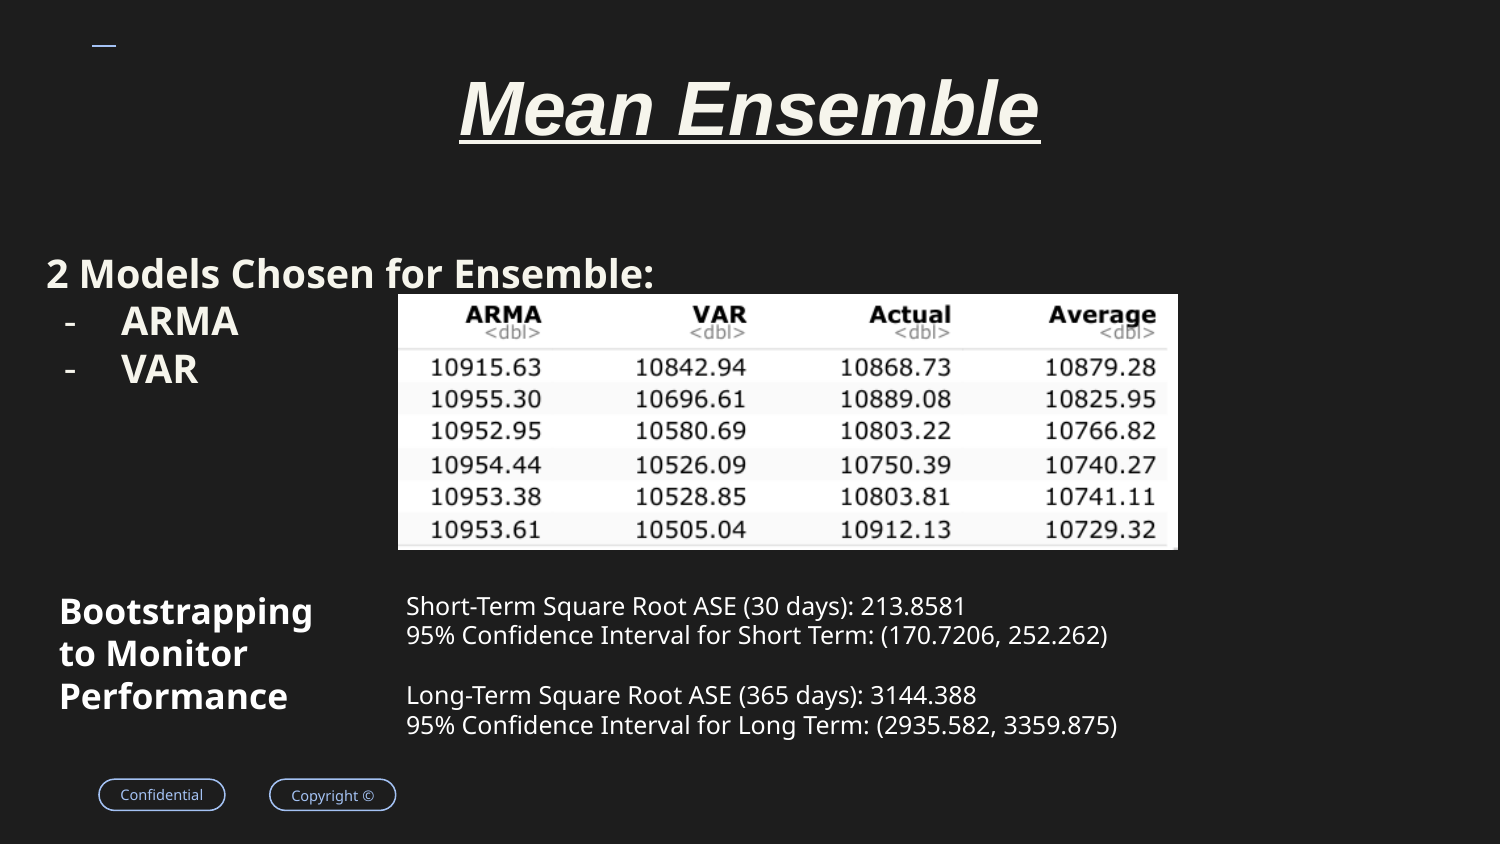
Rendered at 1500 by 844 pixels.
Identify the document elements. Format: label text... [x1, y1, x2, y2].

picture [398, 294, 1179, 550]
text_box Mean Ensemble [181, 0, 1319, 210]
text_box Short-Term Square Root ASE (30 days): 213.8581 95% Confidence Interval for Short Term: (170.7206, 252.262) Long-Term Square Root ASE (365 days): 3144.388 95% Confidence Interval for Long Term: (2935.582, 3359.875) [391, 574, 1355, 785]
text_box Bootstrapping to Monitor Performance [43, 573, 359, 727]
text_box 2 Models Chosen for Ensemble: ARMA VAR [31, 233, 1459, 342]
